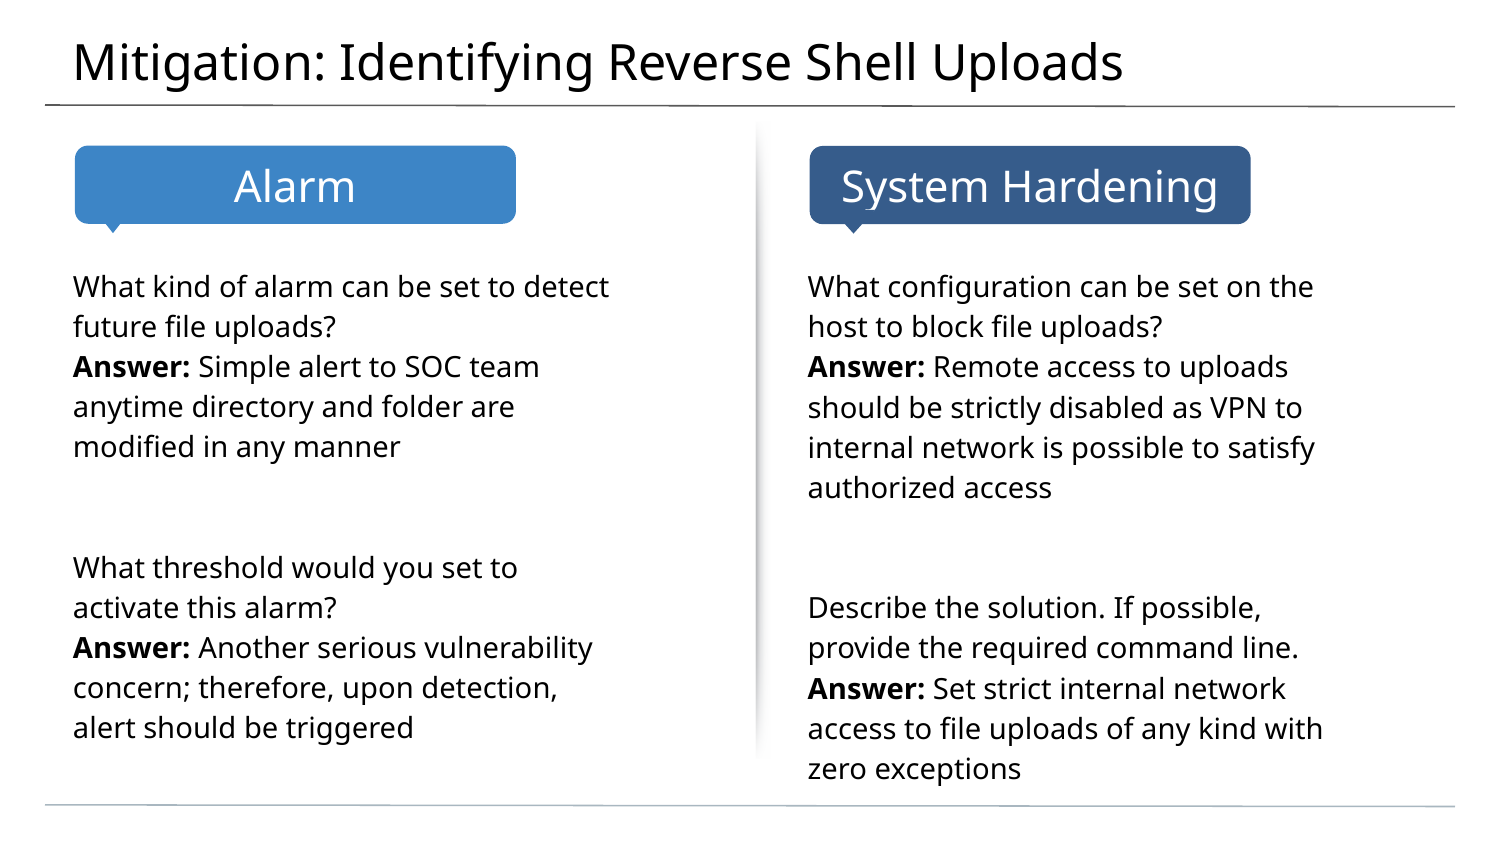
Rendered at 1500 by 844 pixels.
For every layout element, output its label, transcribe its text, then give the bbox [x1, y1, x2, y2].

subtitle What kind of alarm can be set to detect future file uploads? Answer: Simple alert to SOC team anytime directory and folder are modified in any manner What threshold would you set to activate this alarm? Answer: Another serious vulnerability concern; therefore, upon detection, alert should be triggered [0, 262, 704, 805]
picture [703, 107, 839, 782]
title Mitigation: Identifying Reverse Shell Uploads [0, 0, 1500, 88]
subtitle What configuration can be set on the host to block file uploads? Answer: Remote access to uploads should be strictly disabled as VPN to internal network is possible to satisfy authorized access Describe the solution. If possible, provide the required command line. Answer: Set strict internal network access to file uploads of any kind with zero exceptions [732, 263, 1438, 805]
